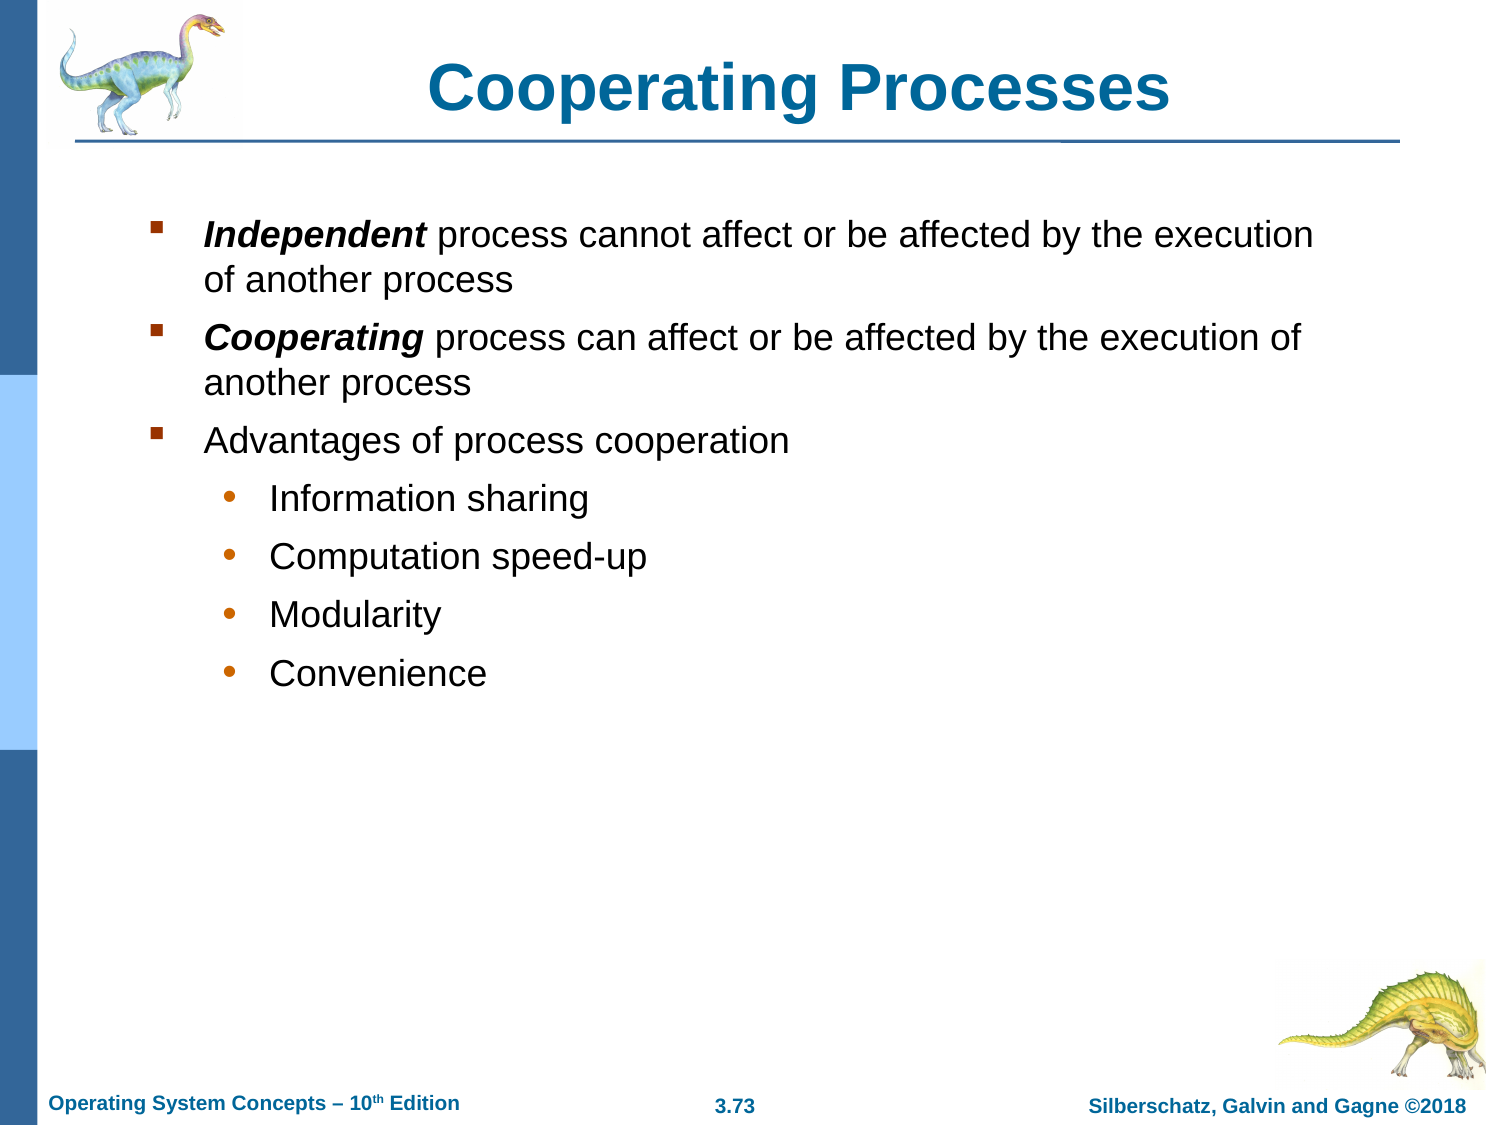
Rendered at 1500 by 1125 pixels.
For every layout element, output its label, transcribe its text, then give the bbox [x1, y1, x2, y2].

picture [46, 0, 243, 149]
list Independent process cannot affect or be affected by the execution of another process Cooperating process can affect or be affected by the execution of another process Advantages of process cooperation Information sharing Computation speed-up Modularity Convenience [132, 202, 1368, 946]
picture [1275, 959, 1486, 1090]
title Cooperating Processes [173, 36, 1425, 131]
